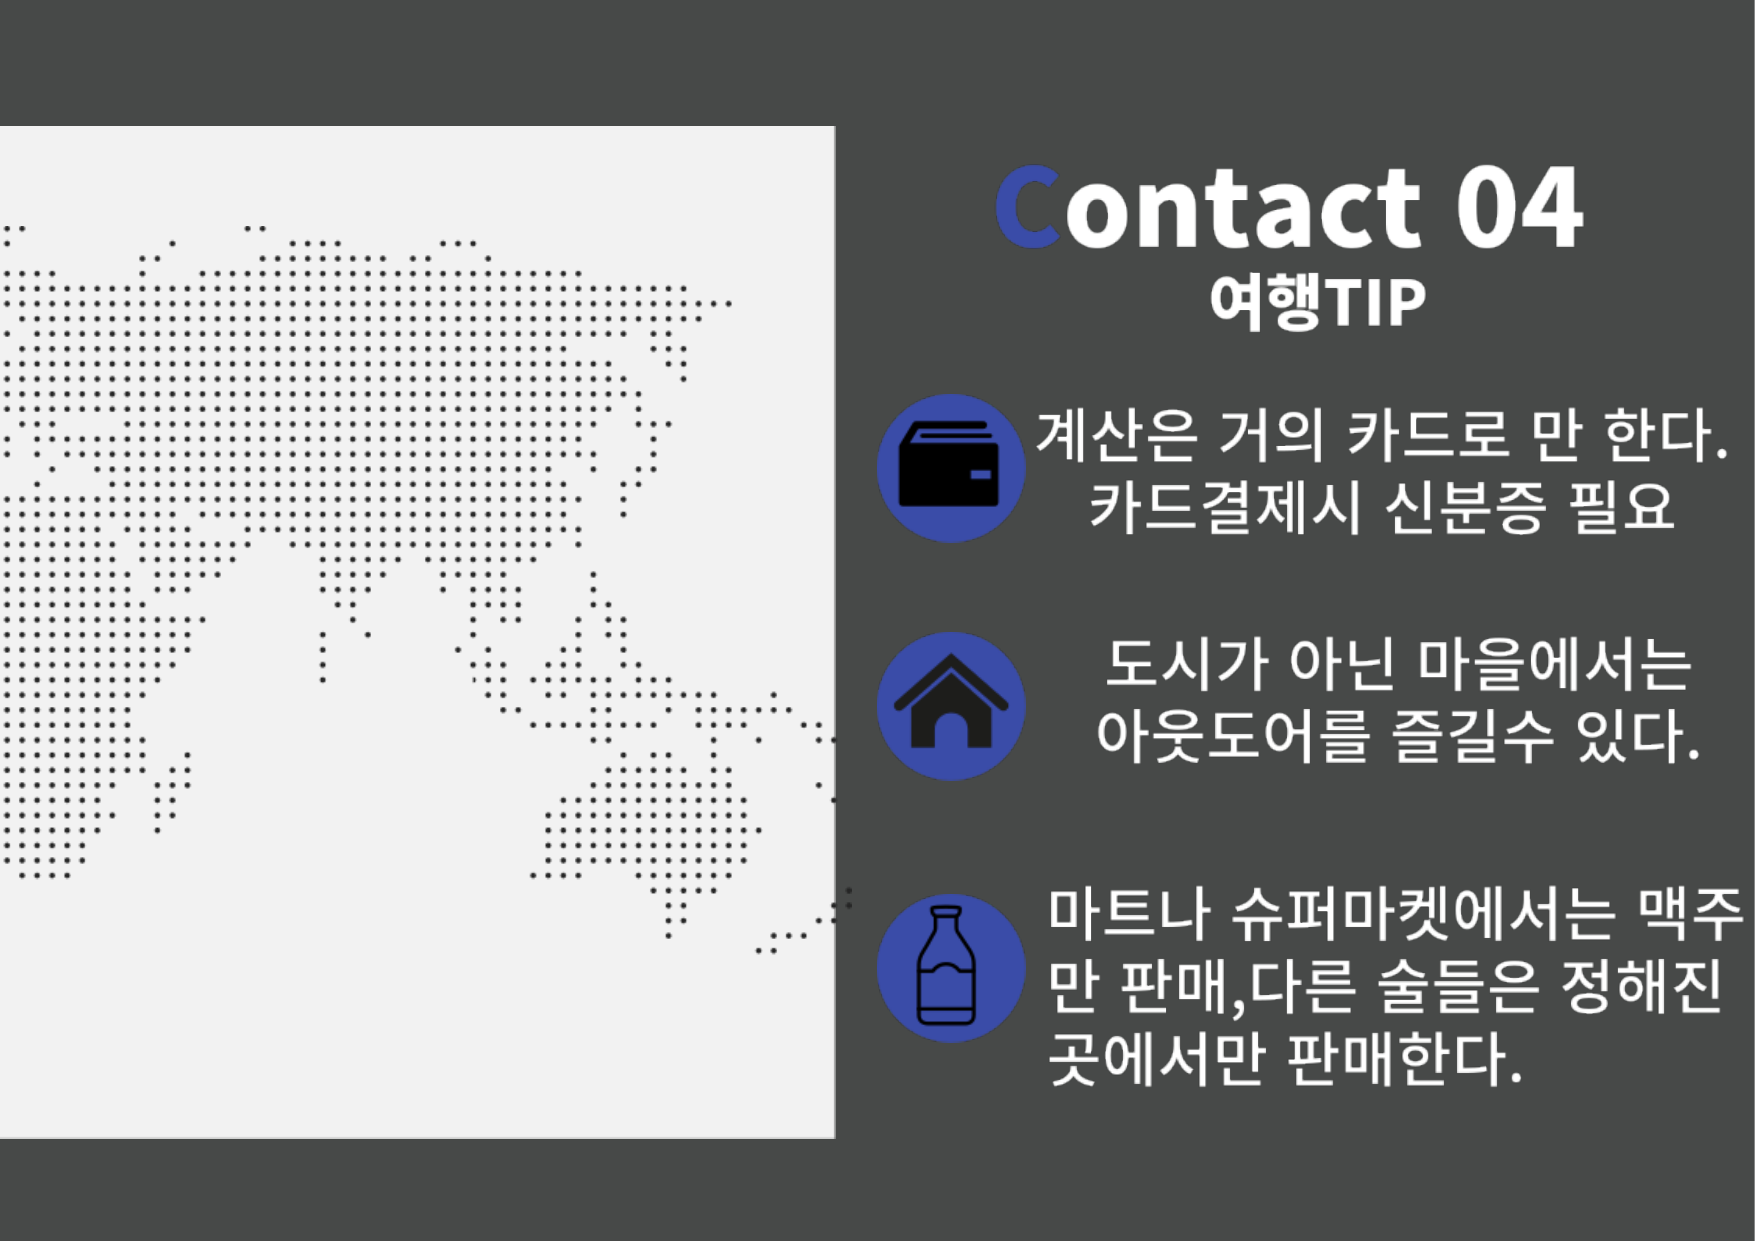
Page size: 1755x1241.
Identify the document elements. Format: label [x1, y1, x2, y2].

picture [975, 110, 1637, 361]
text_box [870, 619, 977, 781]
picture [1000, 381, 1755, 563]
text_box [851, 869, 1032, 1061]
picture [1037, 860, 1755, 1116]
text_box [0, 126, 836, 225]
text_box [0, 1025, 836, 1140]
text_box [0, 226, 853, 1015]
picture [982, 610, 1728, 794]
text_box [878, 393, 995, 535]
